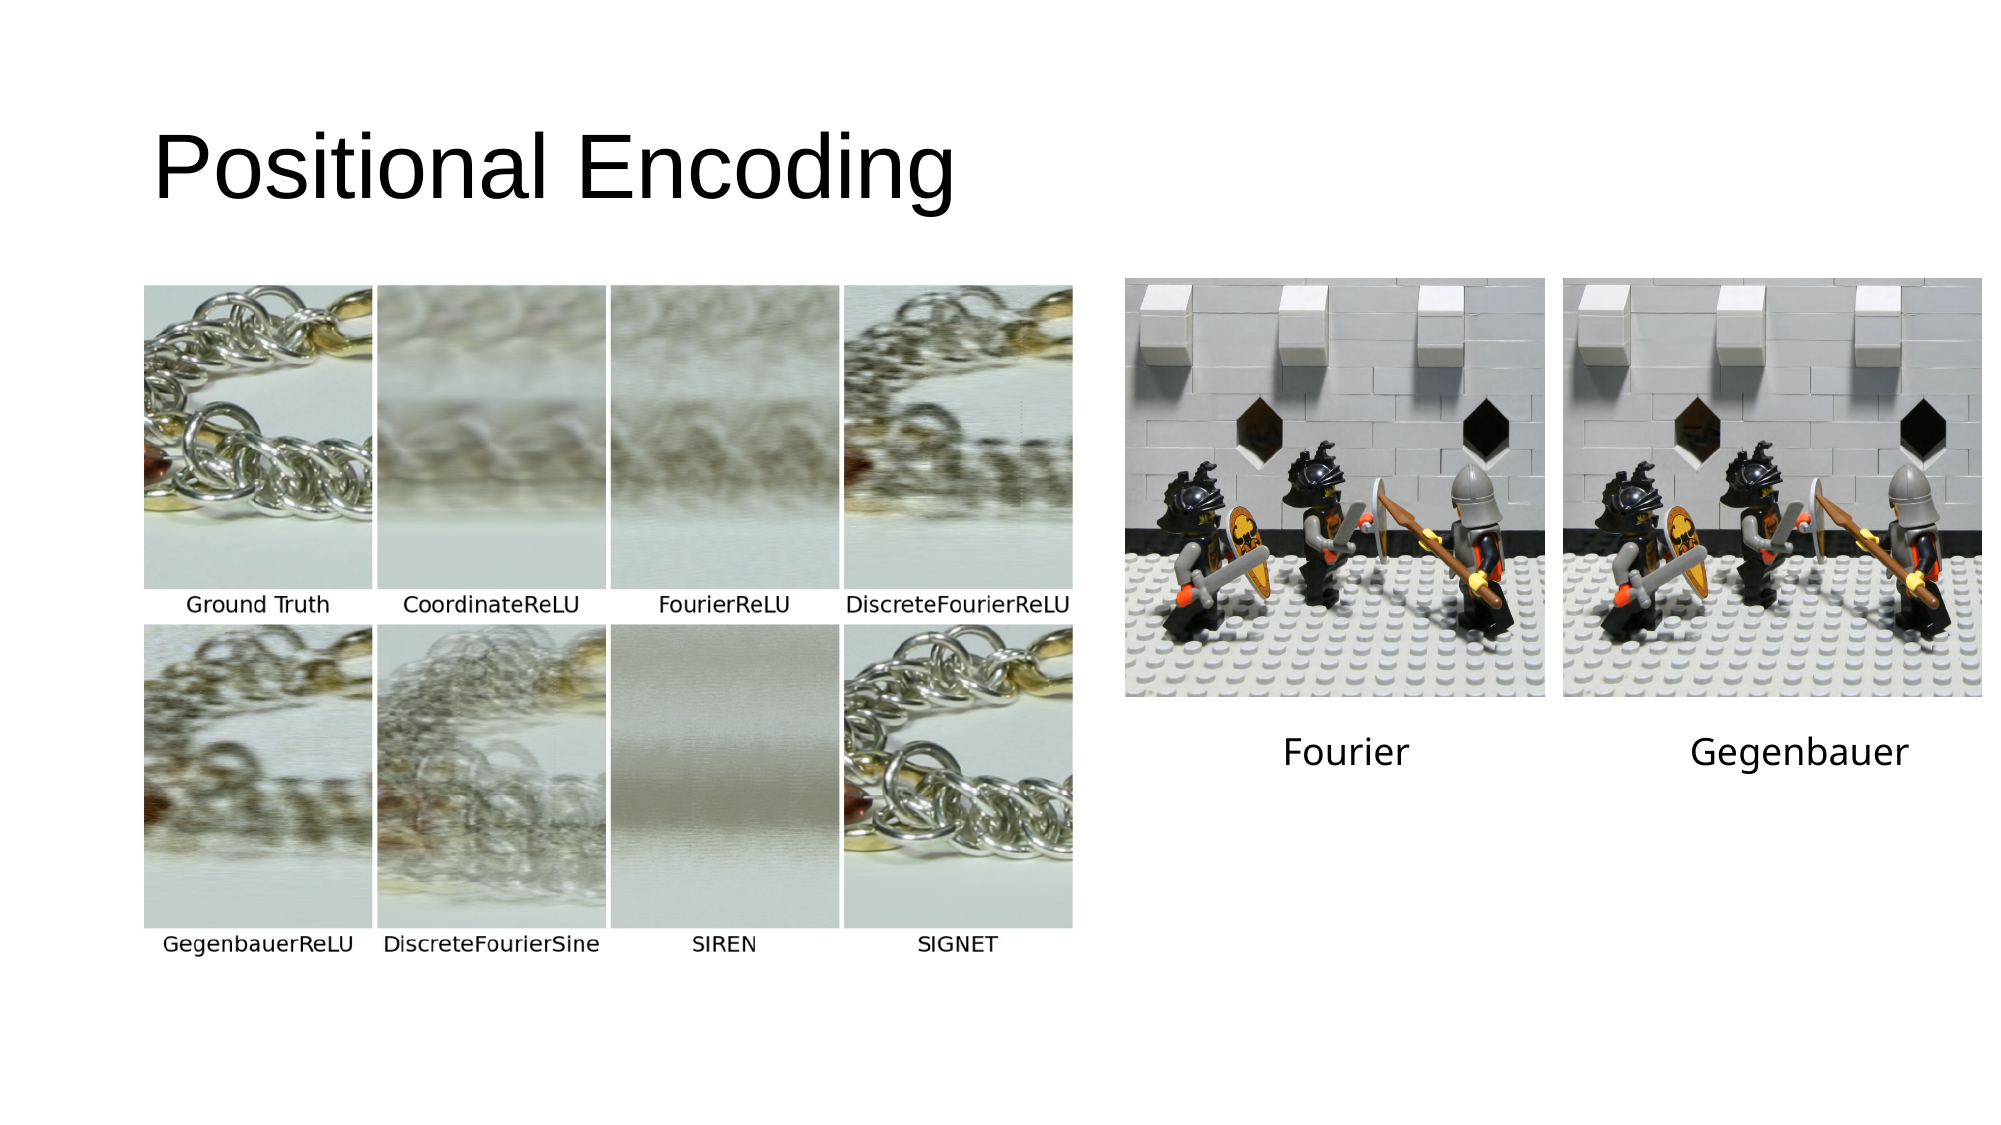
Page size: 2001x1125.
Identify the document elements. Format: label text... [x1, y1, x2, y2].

text_box Fourier [1268, 720, 1445, 781]
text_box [1125, 277, 1545, 698]
picture [137, 277, 1078, 968]
title Positional Encoding [137, 59, 1863, 278]
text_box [1562, 277, 1983, 698]
text_box Gegenbauer [1675, 720, 1957, 781]
